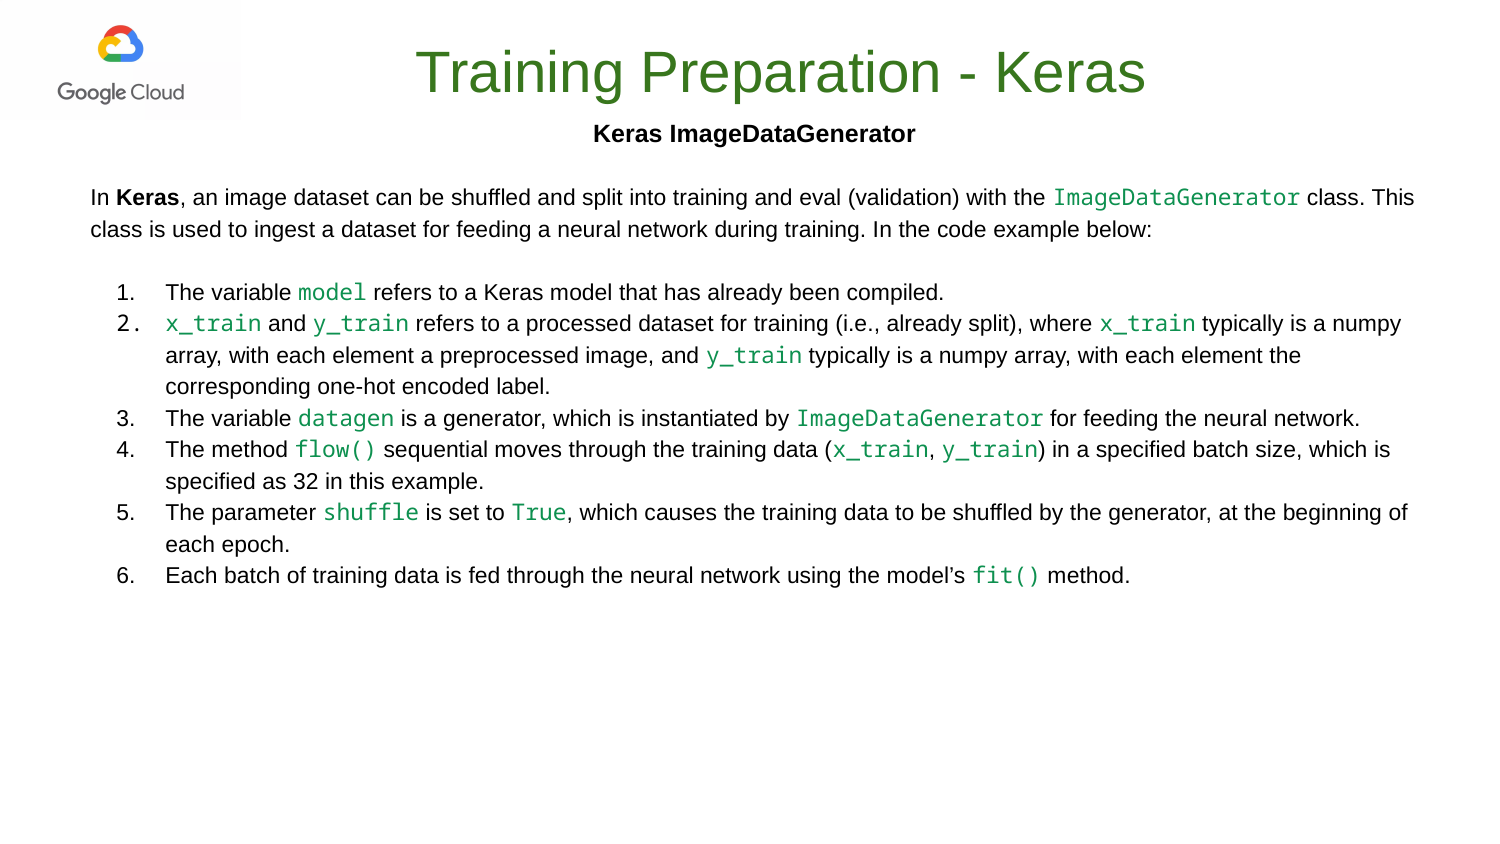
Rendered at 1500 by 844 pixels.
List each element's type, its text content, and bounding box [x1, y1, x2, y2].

picture [0, 0, 241, 121]
subtitle Training Preparation - Keras [244, 19, 1481, 150]
text_box Keras ImageDataGenerator In Keras, an image dataset can be shuffled and split into training and eval (validation) with the ImageDataGenerator class. This class is used to ingest a dataset for feeding a neural network during training. In the code example below: The variable model refers to a Keras model that has already been compiled. x_train and y_train refers to a processed dataset for training (i.e., already split), where x_train typically is a numpy array, with each element a preprocessed image, and y_train typically is a numpy array, with each element the corresponding one-hot encoded label. The variable datagen is a generator, which is instantiated by ImageDataGenerator for feeding the neural network. The method flow() sequential moves through the training data (x_train, y_train) in a specified batch size, which is specified as 32 in this example. The parameter shuffle is set to True, which causes the training data to be shuffled by the generator, at the beginning of each epoch. Each batch of training data is fed through the neural network using the model’s fit() method. [75, 97, 1435, 788]
